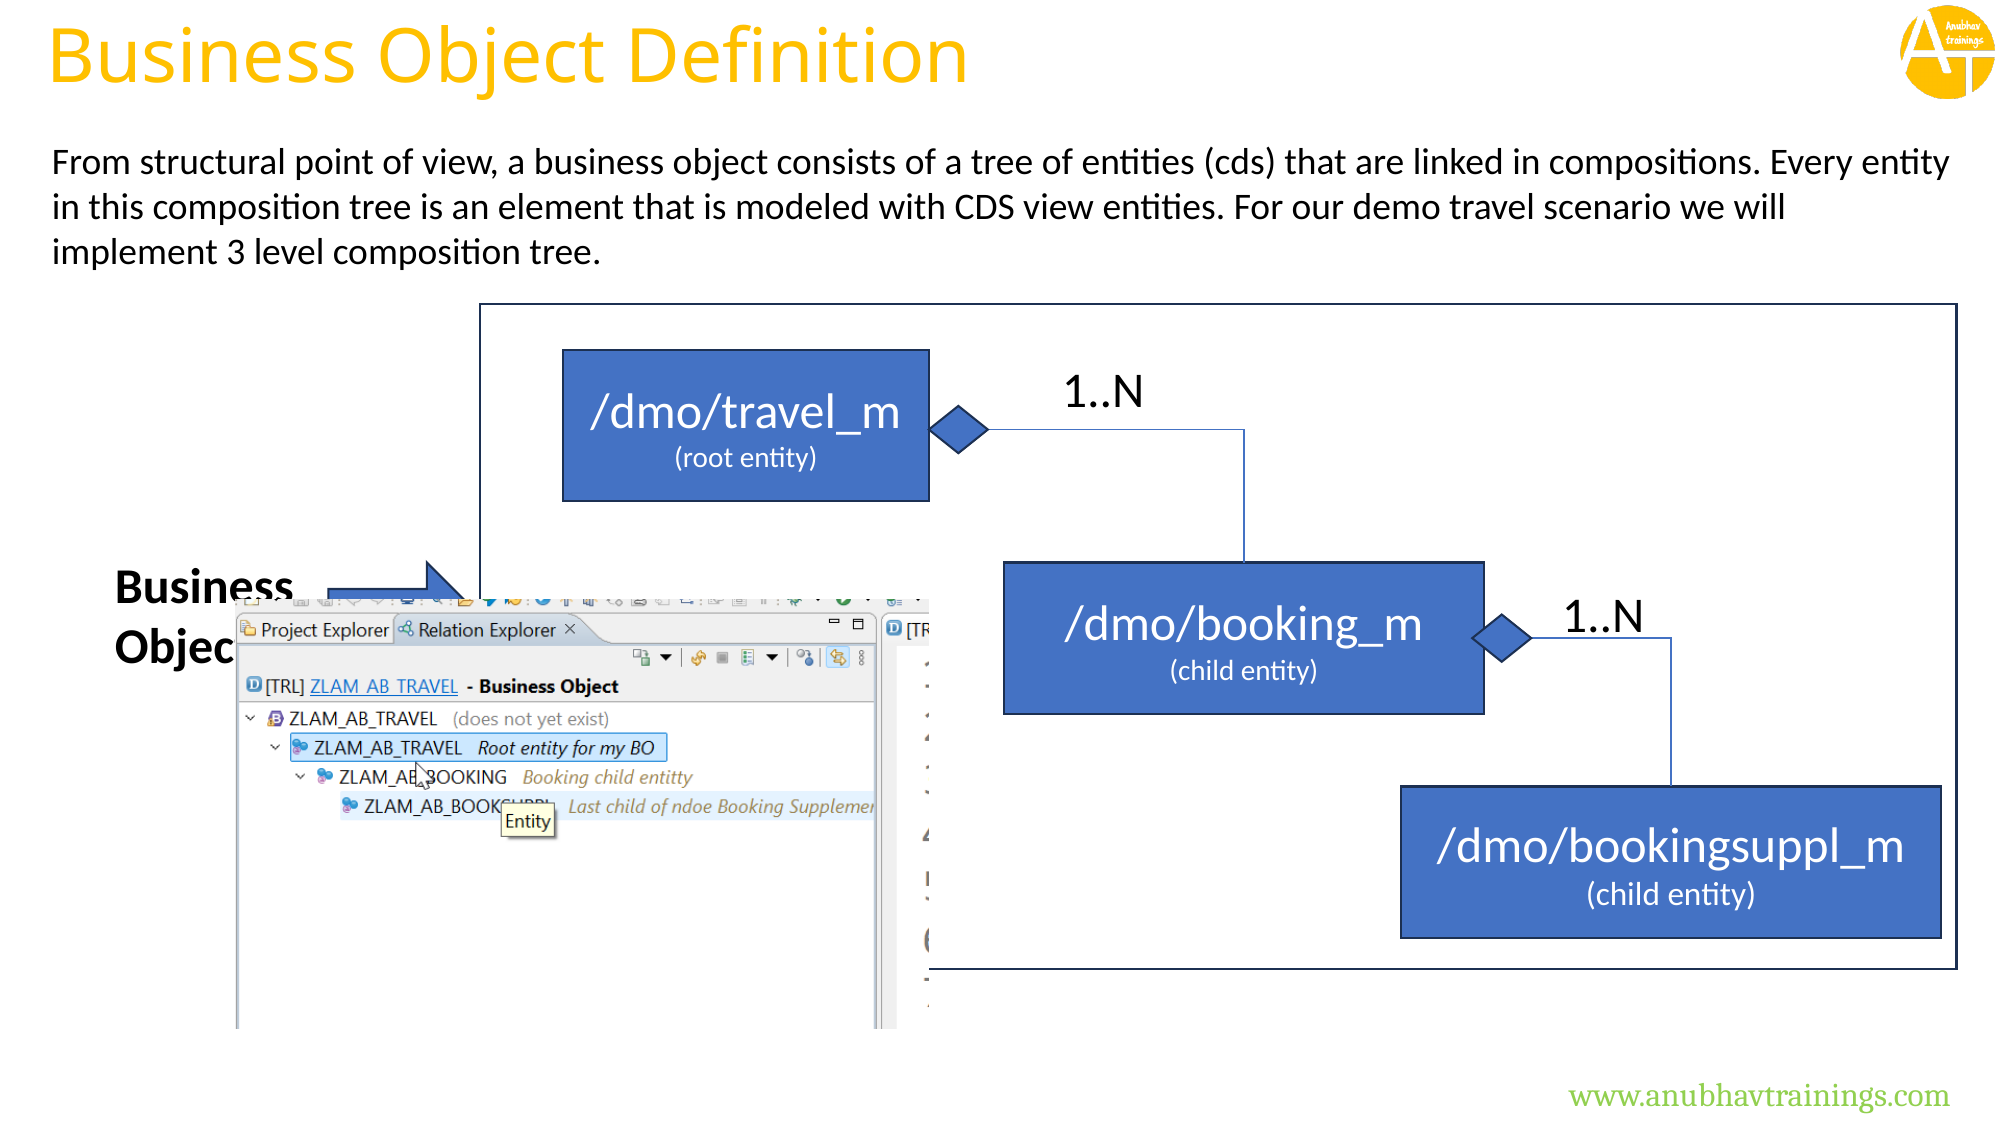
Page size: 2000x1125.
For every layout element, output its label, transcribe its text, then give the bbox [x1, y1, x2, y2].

text_box Business Object [99, 546, 392, 682]
text_box 1..N [1546, 575, 1760, 651]
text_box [1483, 637, 1672, 787]
picture [1891, 0, 2000, 107]
text_box [480, 303, 1957, 970]
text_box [987, 429, 1245, 563]
text_box [392, 562, 463, 598]
text_box From structural point of view, a business object consists of a tree of entities (cds) that are linked in compositions. Every entity in this composition tree is an element that is modeled with CDS view entities. For our demo travel scenario we will implement 3 level composition tree. [36, 129, 1974, 280]
text_box www.anubhavtrainings.com [1554, 1065, 2000, 1121]
text_box Business Object Definition [31, 0, 1874, 105]
text_box 1..N [1046, 349, 1260, 425]
picture [234, 599, 930, 1030]
